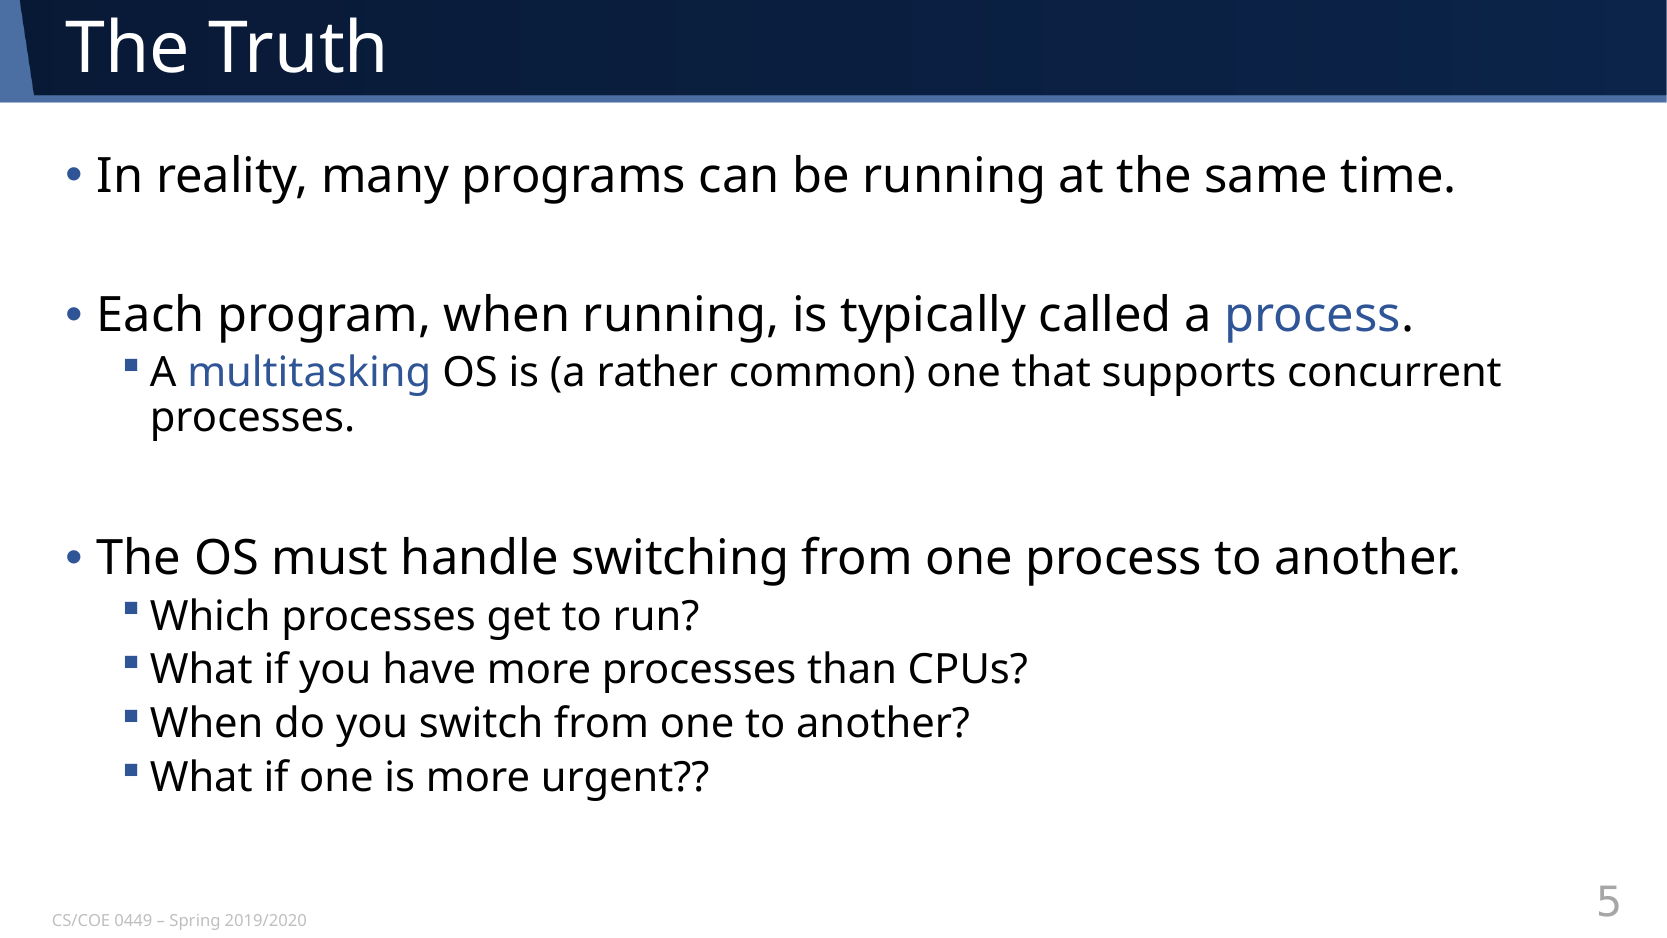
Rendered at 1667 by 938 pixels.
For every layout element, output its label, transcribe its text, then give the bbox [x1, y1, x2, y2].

picture [0, 0, 1667, 938]
list In reality, many programs can be running at the same time. Each program, when running, is typically called a process. A multitasking OS is (a rather common) one that supports concurrent processes. The OS must handle switching from one process to another. Which processes get to run? What if you have more processes than CPUs? When do you switch from one to another? What if one is more urgent?? [50, 142, 1623, 853]
title The Truth [50, 3, 1667, 97]
footer CS/COE 0449 – Spring 2019/2020 [0, 906, 360, 937]
